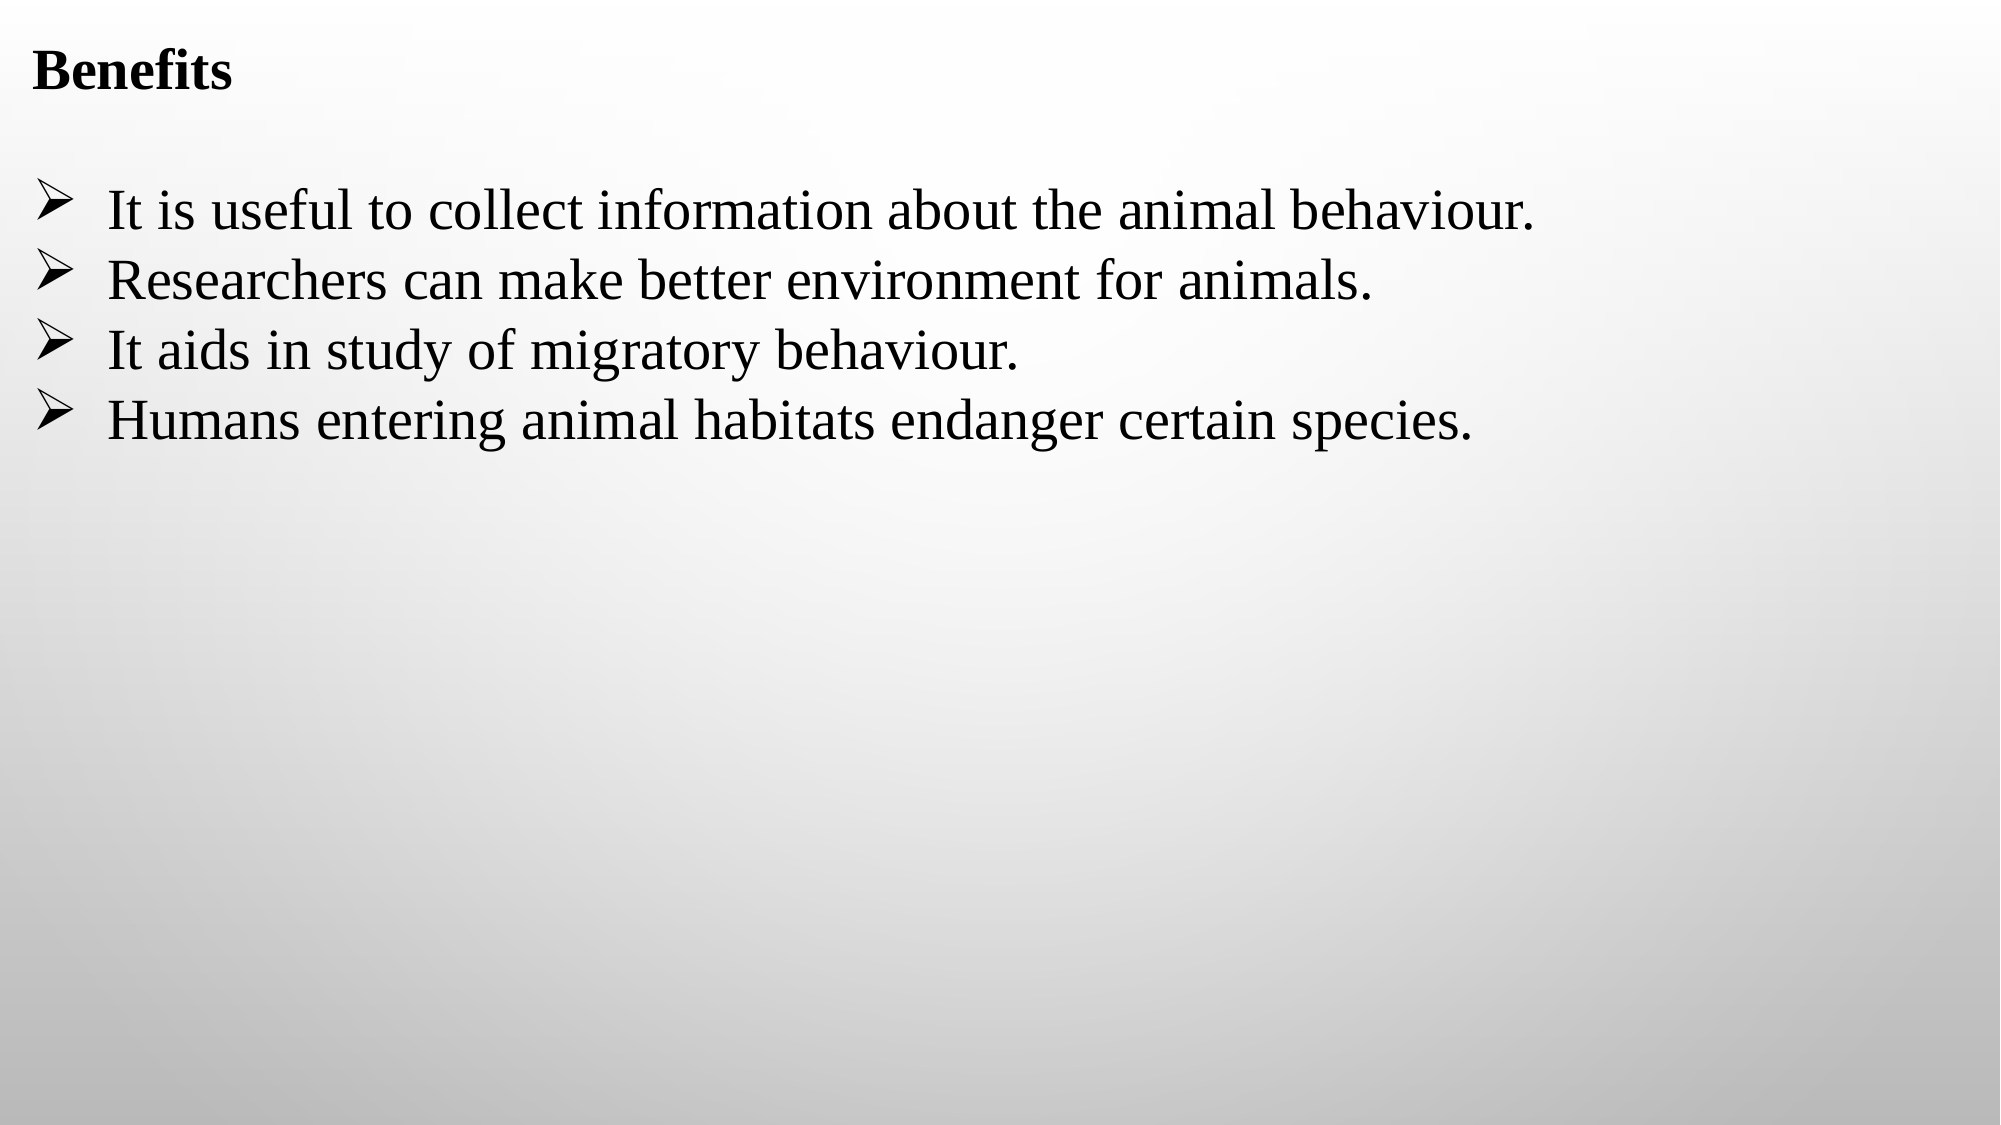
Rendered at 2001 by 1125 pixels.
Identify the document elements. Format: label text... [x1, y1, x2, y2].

text_box Benefits It is useful to collect information about the animal behaviour. Researchers can make better environment for animals. It aids in study of migratory behaviour. Humans entering animal habitats endanger certain species. [17, 24, 1989, 459]
picture [0, 0, 2000, 1125]
